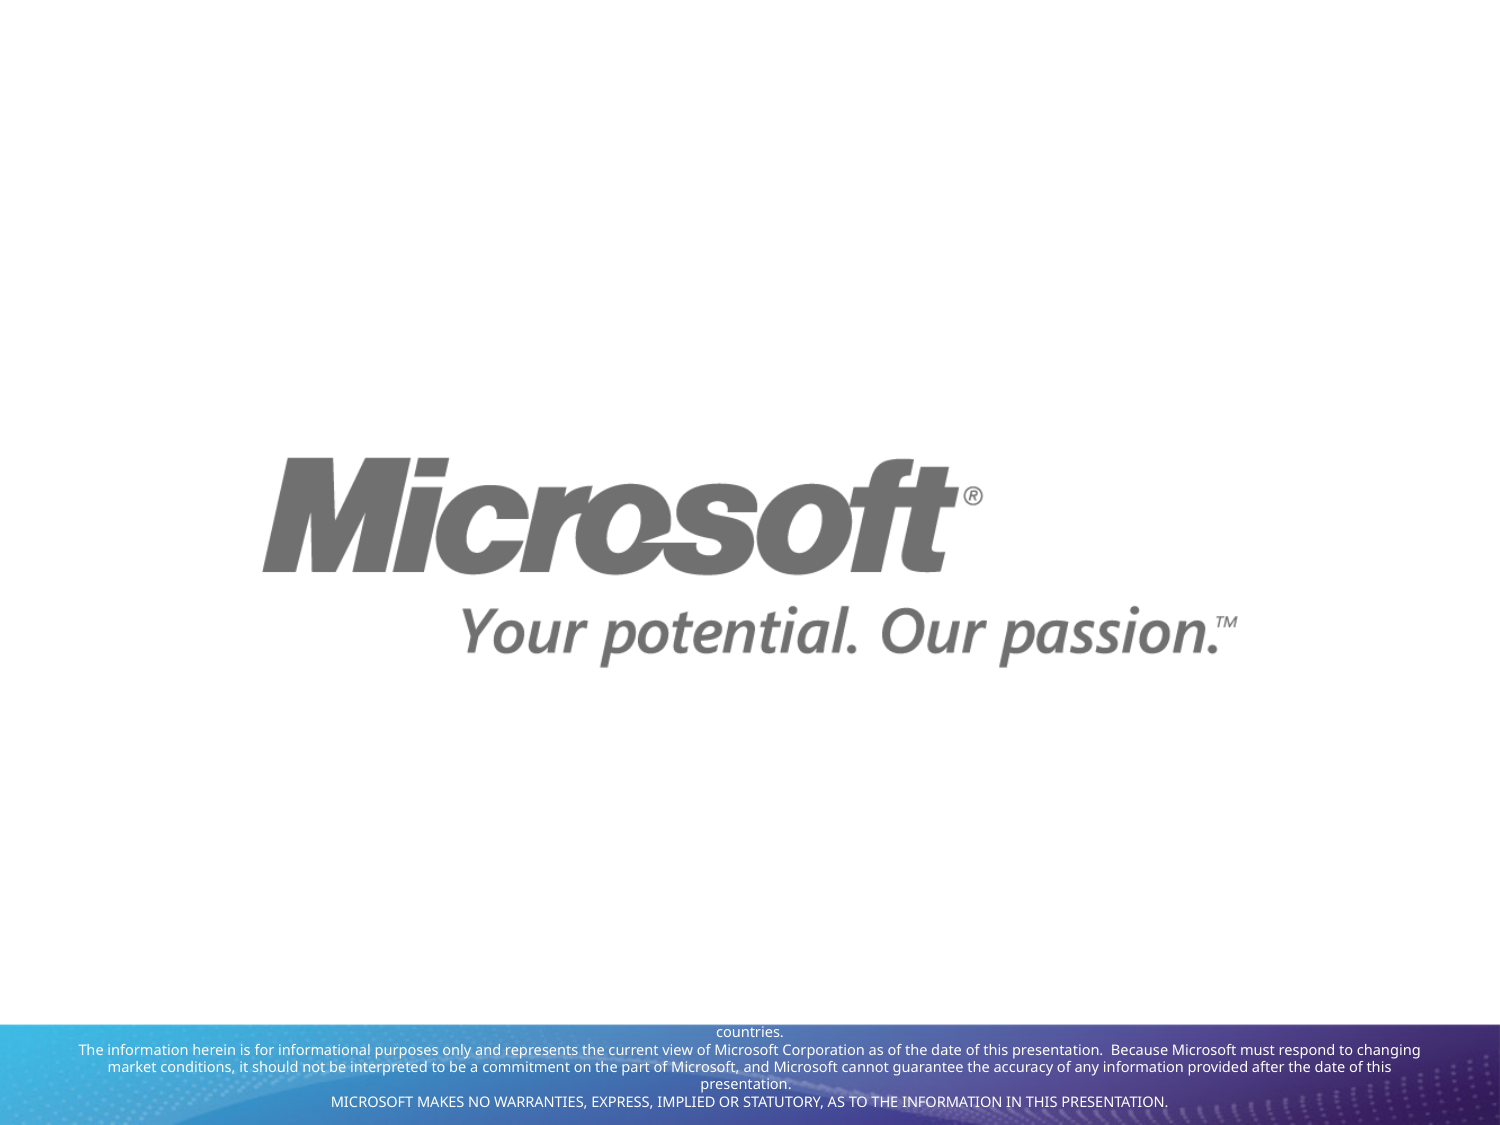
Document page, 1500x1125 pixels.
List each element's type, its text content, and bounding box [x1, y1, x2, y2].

text_box © 2009 Microsoft Corporation. All rights reserved. Microsoft, Windows, Windows Vista and other product names are or may be registered trademarks and/or trademarks in the U.S. and/or other countries. The information herein is for informational purposes only and represents the current view of Microsoft Corporation as of the date of this presentation. Because Microsoft must respond to changing market conditions, it should not be interpreted to be a commitment on the part of Microsoft, and Microsoft cannot guarantee the accuracy of any information provided after the date of this presentation. MICROSOFT MAKES NO WARRANTIES, EXPRESS, IMPLIED OR STATUTORY, AS TO THE INFORMATION IN THIS PRESENTATION. [62, 997, 1438, 1118]
picture [0, 0, 1500, 1125]
